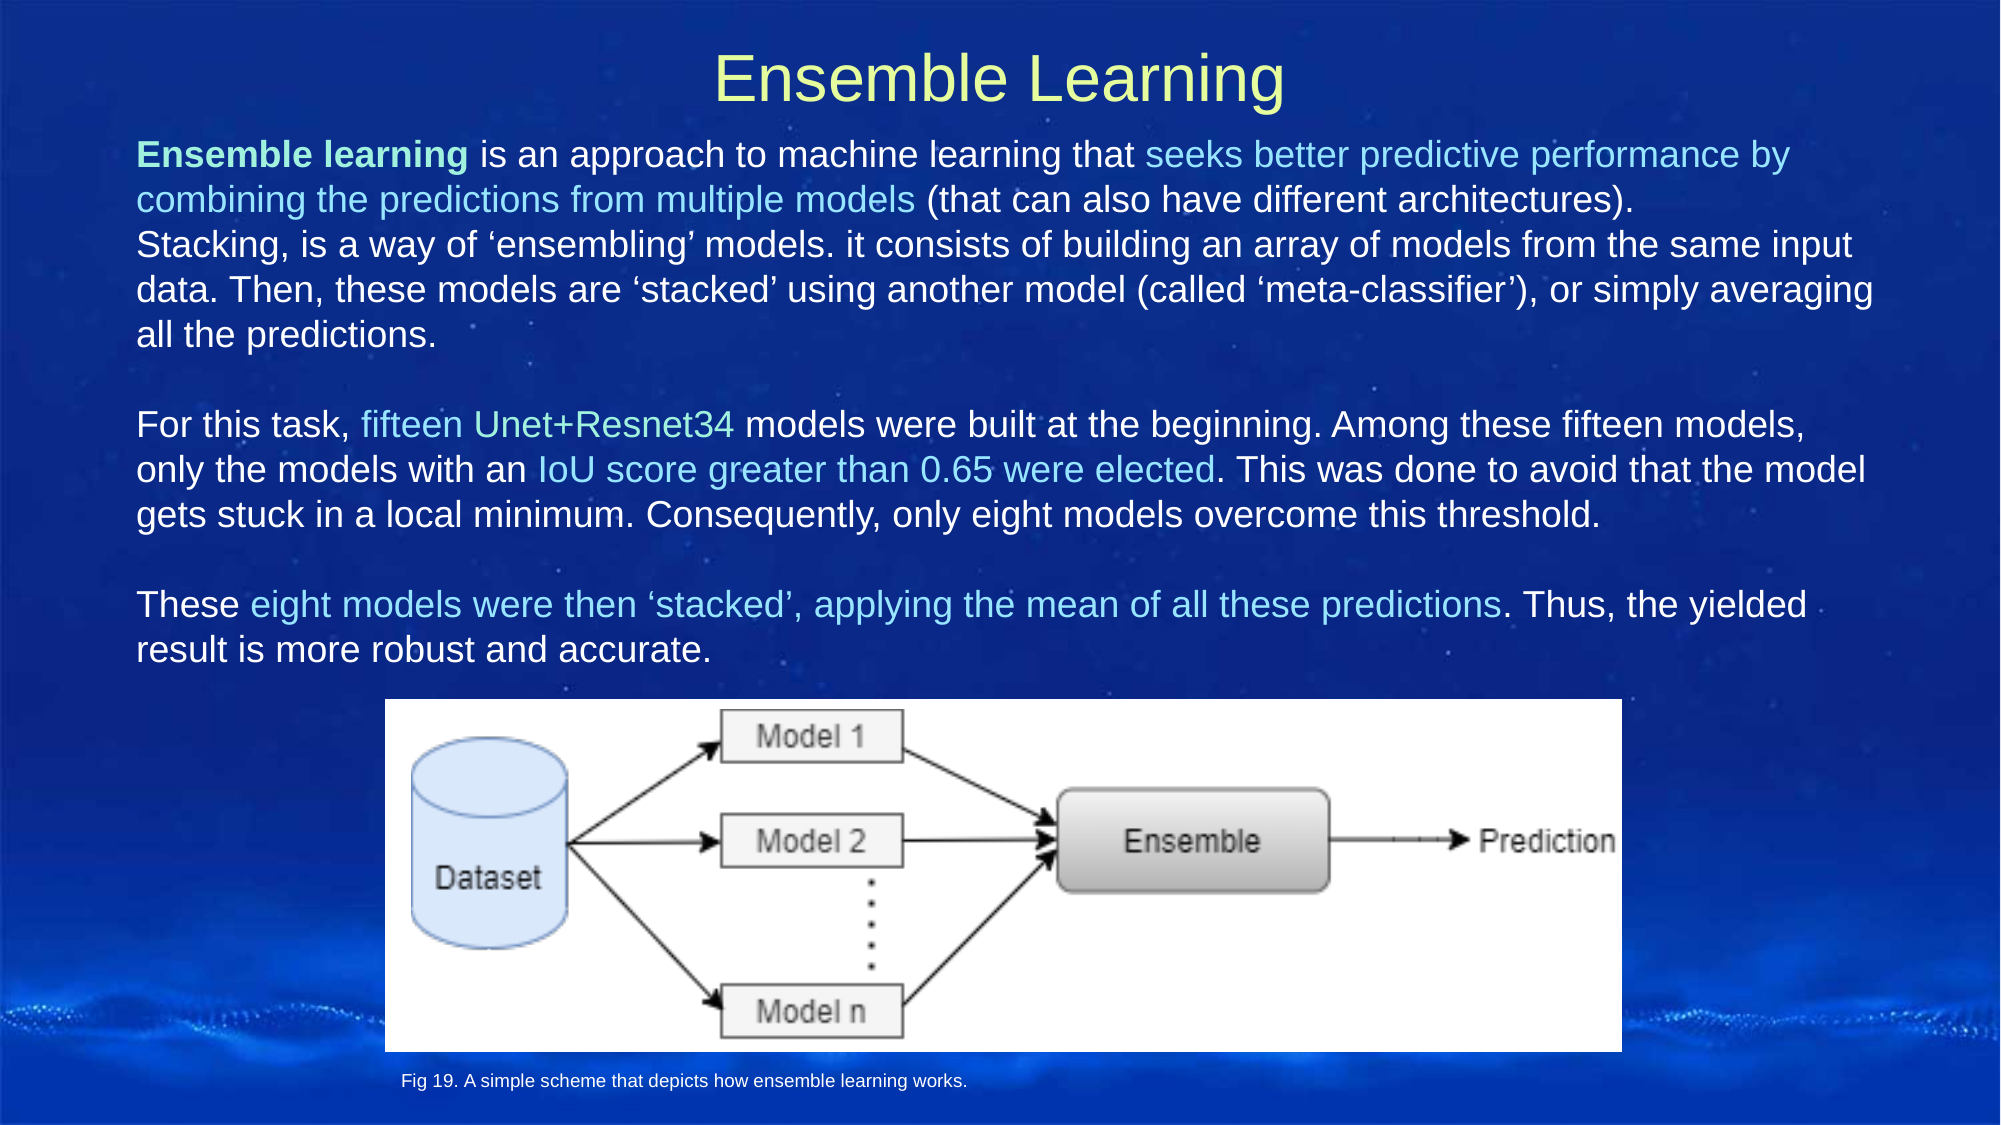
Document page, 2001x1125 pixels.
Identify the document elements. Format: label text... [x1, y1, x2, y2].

text_box Ensemble Learning [584, 27, 1416, 122]
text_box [386, 699, 1631, 1052]
text_box Fig 19. A simple scheme that depicts how ensemble learning works. [386, 1061, 1463, 1122]
picture [0, 0, 2001, 1125]
text_box Ensemble learning is an approach to machine learning that seeks better predictive performance by combining the predictions from multiple models (that can also have different architectures). Stacking, is a way of ‘ensembling’ models. it consists of building an array of models from the same input data. Then, these models are ‘stacked’ using another model (called ‘meta-classifier’), or simply averaging all the predictions. For this task, fifteen Unet+Resnet34 models were built at the beginning. Among these fifteen models, only the models with an IoU score greater than 0.65 were elected. This was done to avoid that the model gets stuck in a local minimum. Consequently, only eight models overcome this threshold. These eight models were then ‘stacked’, applying the mean of all these predictions. Thus, the yielded result is more robust and accurate. [121, 122, 1896, 678]
